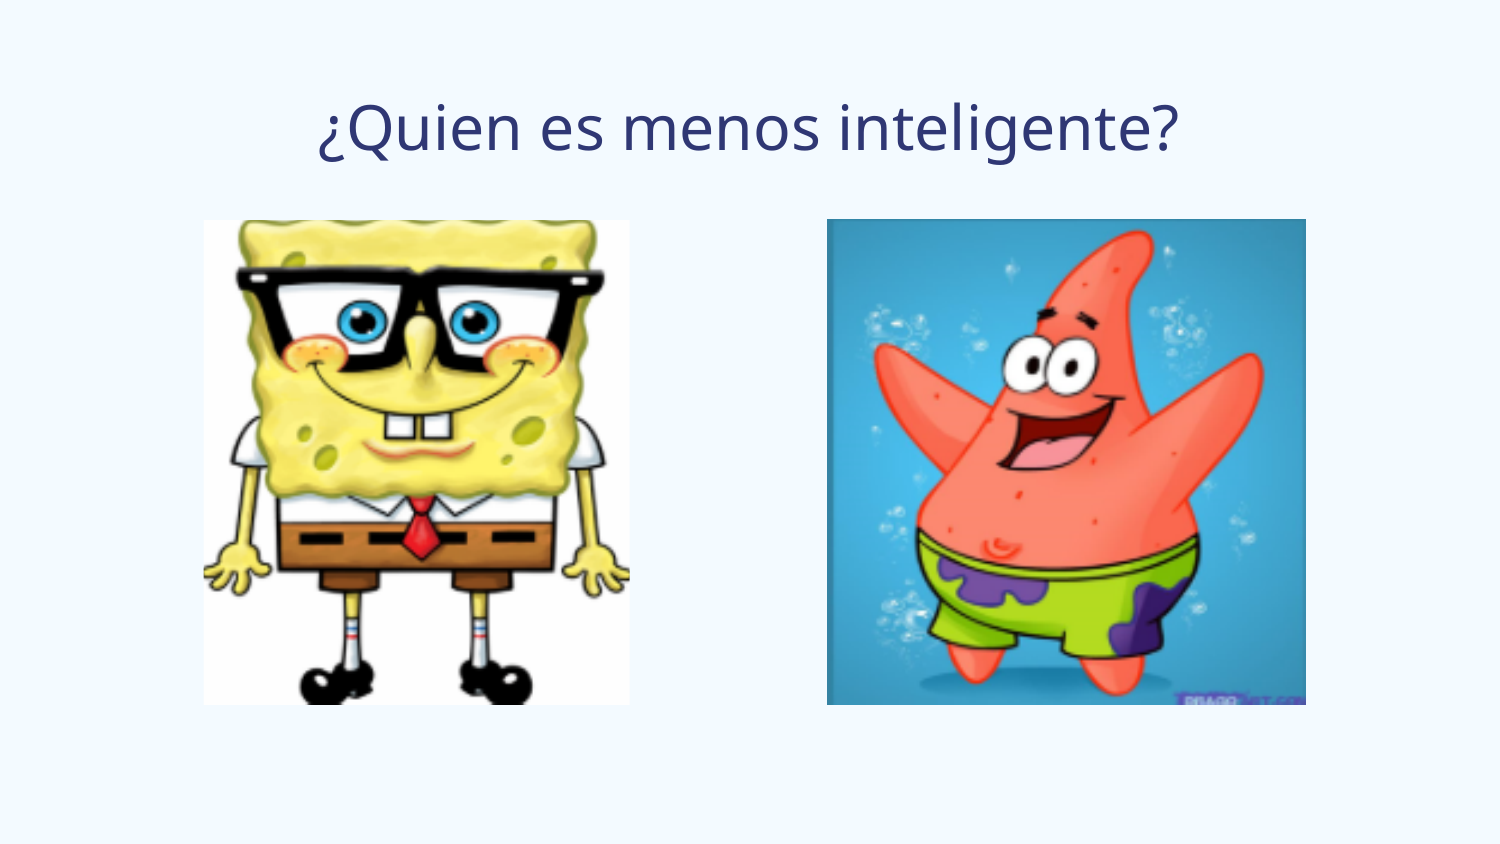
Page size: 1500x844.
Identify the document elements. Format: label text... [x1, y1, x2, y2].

title ¿Quien es menos inteligente? [118, 72, 1382, 167]
picture [203, 219, 630, 705]
picture [826, 219, 1307, 705]
